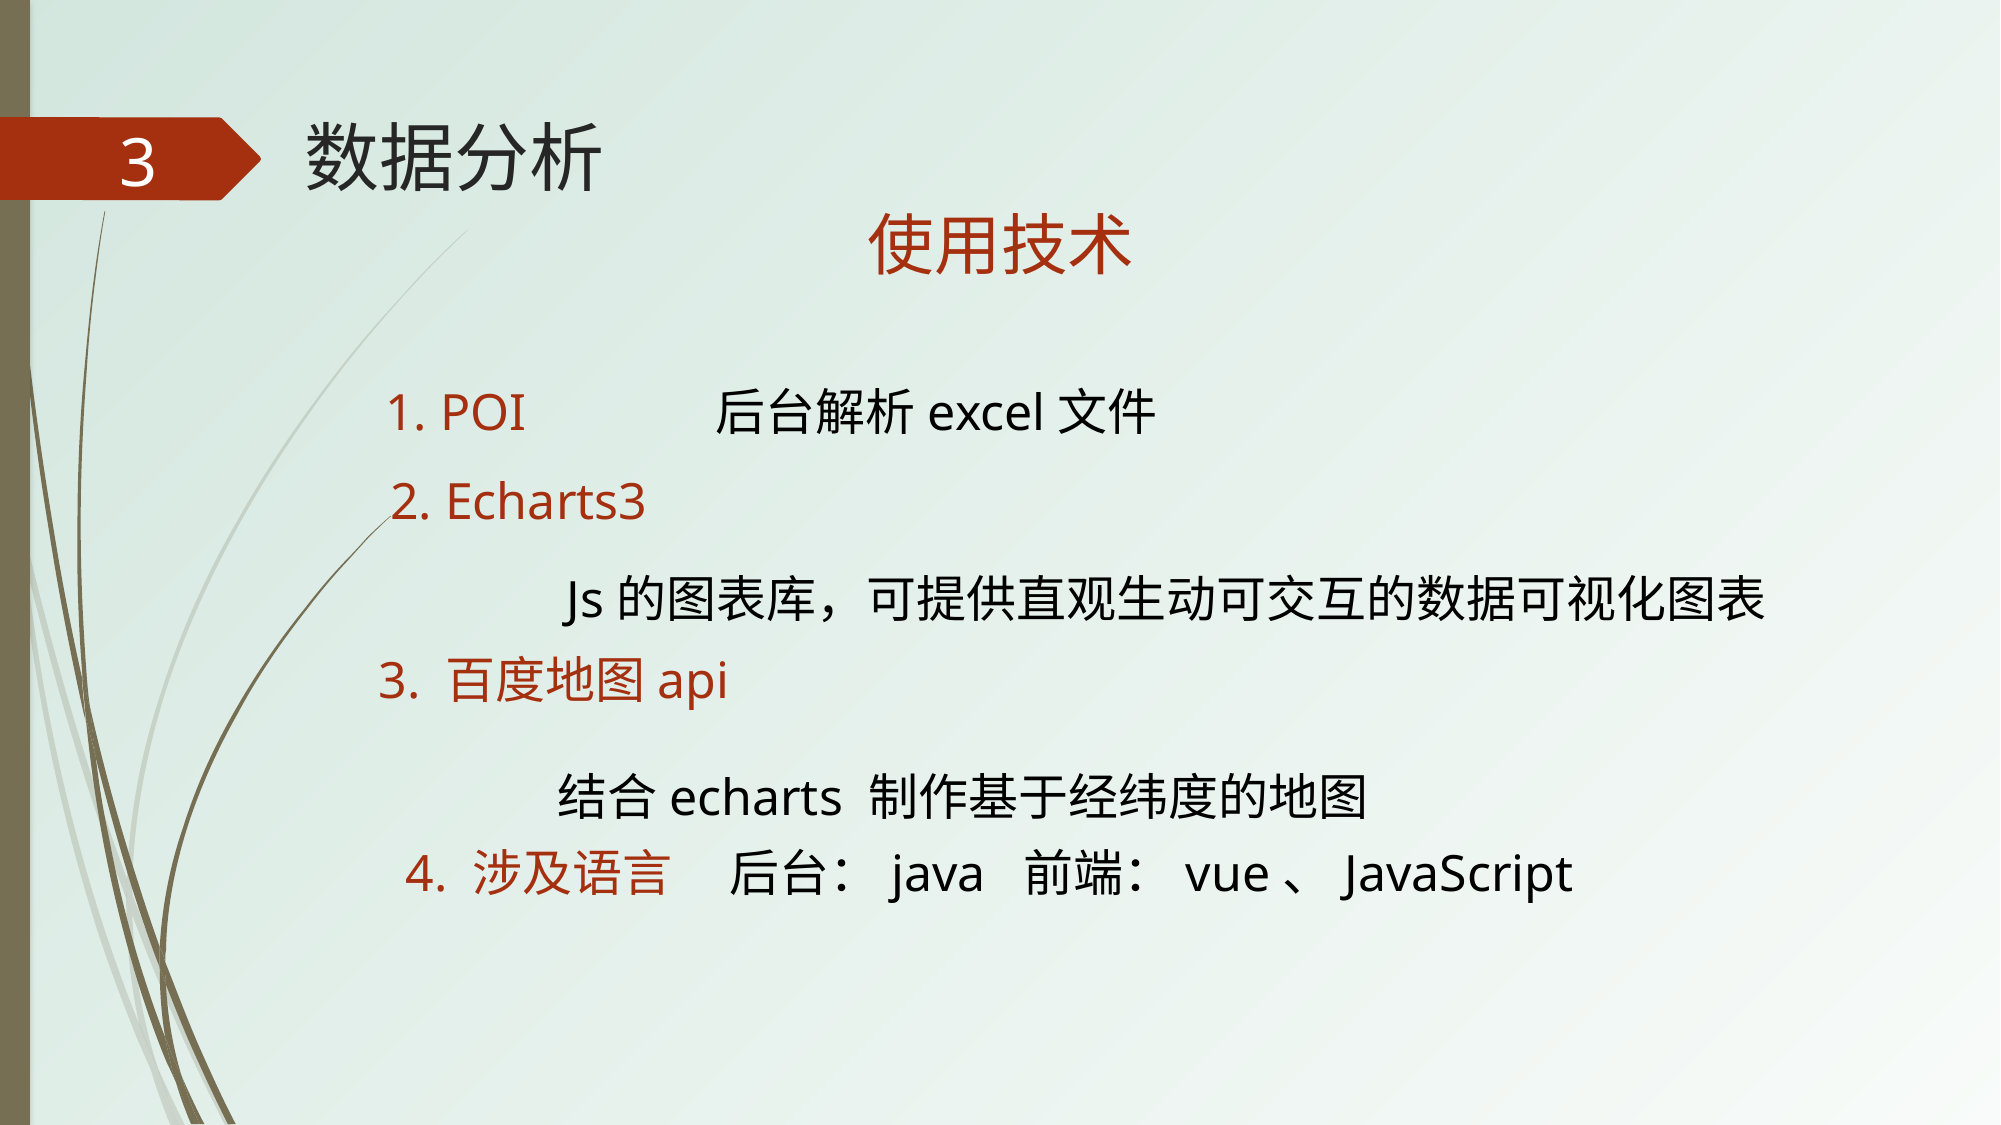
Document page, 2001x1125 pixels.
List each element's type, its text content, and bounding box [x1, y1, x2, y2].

text_box 后台解析excel文件 [701, 373, 1173, 448]
text_box 3 [104, 112, 189, 207]
text_box Js的图表库，可提供直观生动可交互的数据可视化图表 [551, 559, 1782, 635]
title 数据分析 [289, 102, 748, 210]
text_box 2. Echarts3 [375, 462, 663, 538]
text_box 后台：java 前端：vue、JavaScript [714, 833, 1589, 909]
text_box 结合echarts 制作基于经纬度的地图 [542, 758, 1383, 833]
text_box 3. 百度地图api [364, 641, 745, 717]
text_box 4. 涉及语言 [390, 833, 688, 909]
text_box 1. POI [370, 373, 542, 448]
text_box 使用技术 [852, 195, 1150, 291]
